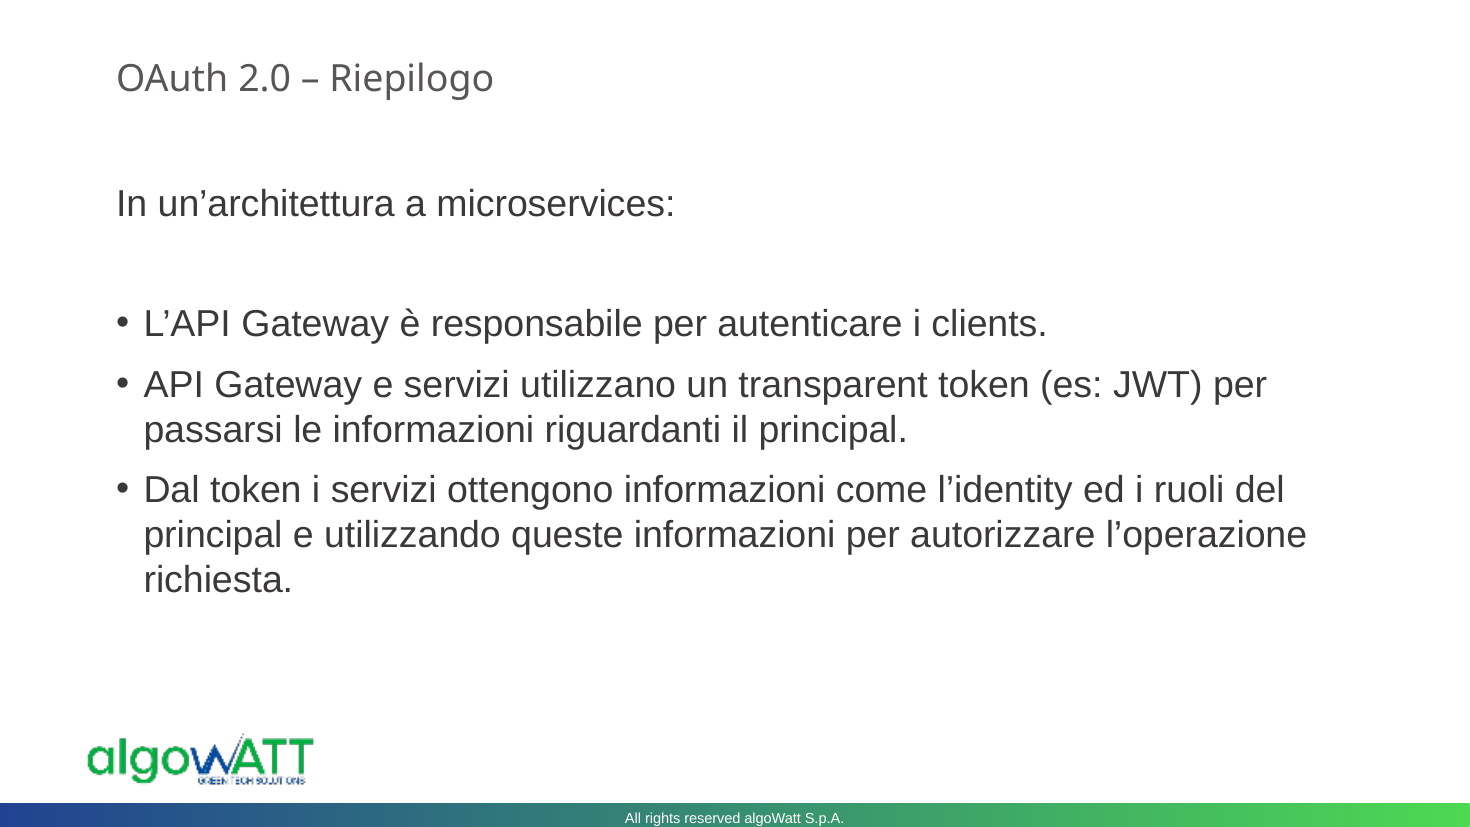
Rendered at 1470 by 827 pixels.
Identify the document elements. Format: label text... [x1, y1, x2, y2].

list In un’architettura a microservices: L’API Gateway è responsabile per autenticare i clients. API Gateway e servizi utilizzano un transparent token (es: JWT) per passarsi le informazioni riguardanti il principal. Dal token i servizi ottengono informazioni come l’identity ed i ruoli del principal e utilizzando queste informazioni per autorizzare l’operazione richiesta. [101, 171, 1369, 577]
footer All rights reserved algoWatt S.p.A. [486, 795, 983, 827]
title OAuth 2.0 – Riepilogo [101, 43, 1369, 109]
picture [82, 718, 326, 799]
